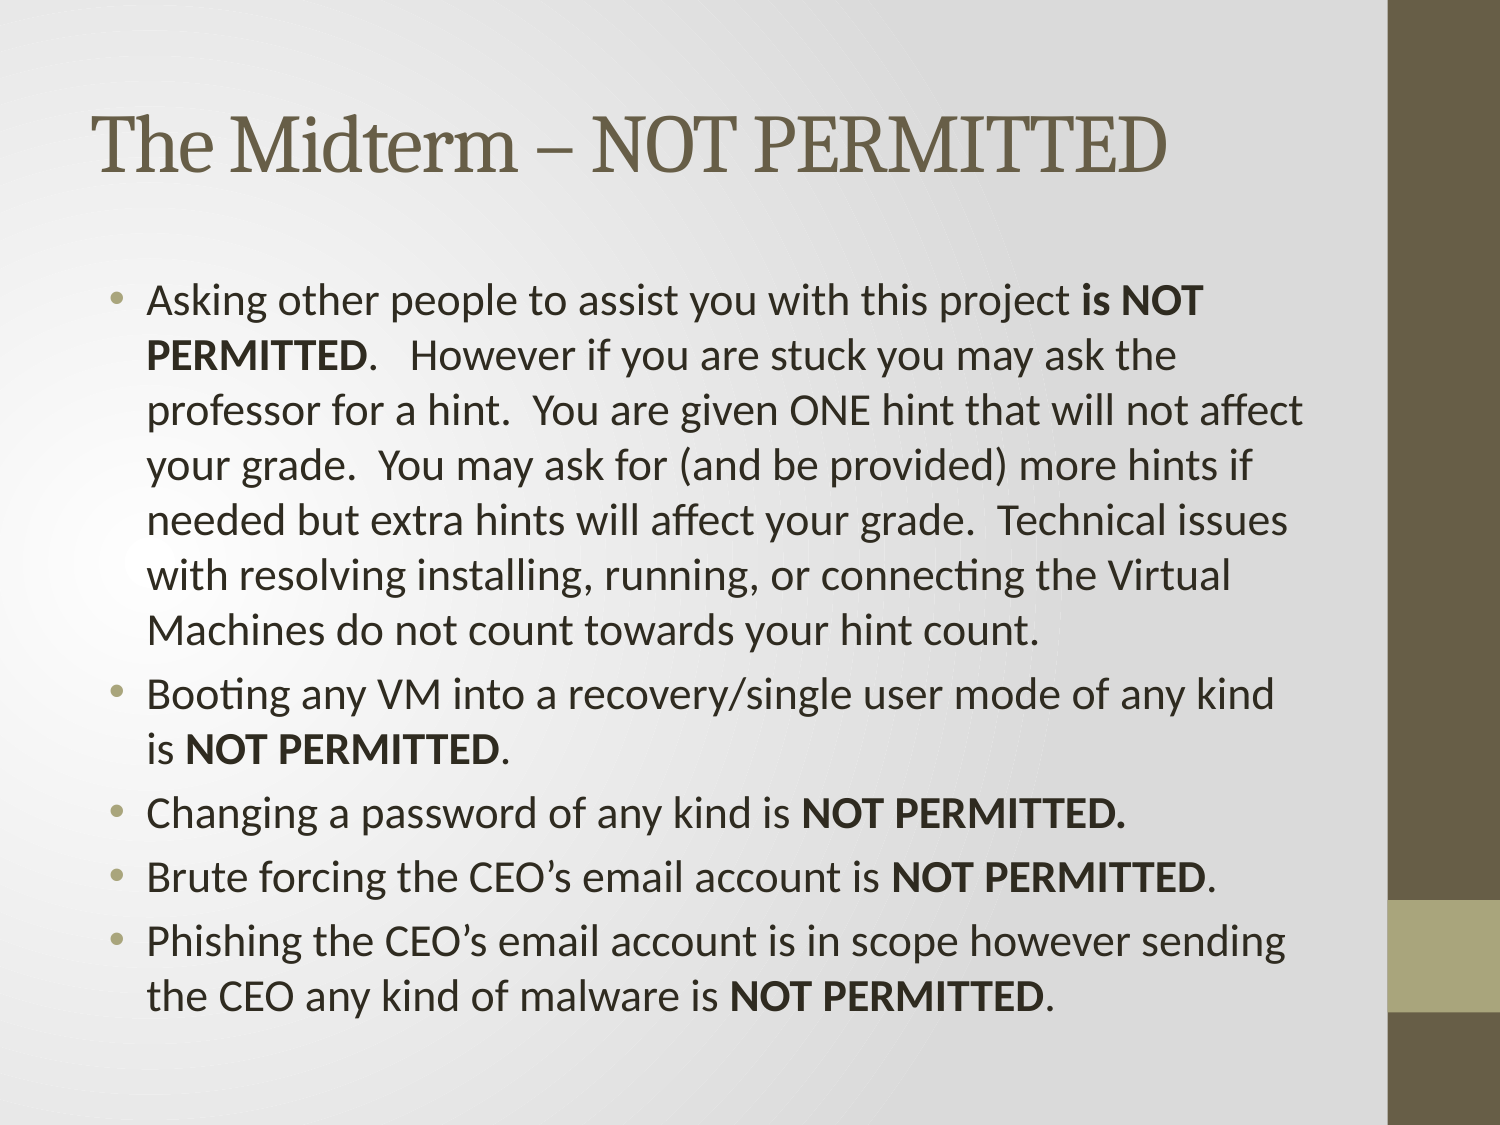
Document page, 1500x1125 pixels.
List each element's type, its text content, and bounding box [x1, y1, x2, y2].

title The Midterm – NOT PERMITTED [75, 45, 1325, 233]
list Asking other people to assist you with this project is NOT PERMITTED. However if you are stuck you may ask the professor for a hint. You are given ONE hint that will not affect your grade. You may ask for (and be provided) more hints if needed but extra hints will affect your grade. Technical issues with resolving installing, running, or connecting the Virtual Machines do not count towards your hint count. Booting any VM into a recovery/single user mode of any kind is NOT PERMITTED. Changing a password of any kind is NOT PERMITTED. Brute forcing the CEO’s email account is NOT PERMITTED. Phishing the CEO’s email account is in scope however sending the CEO any kind of malware is NOT PERMITTED. [75, 262, 1325, 1050]
